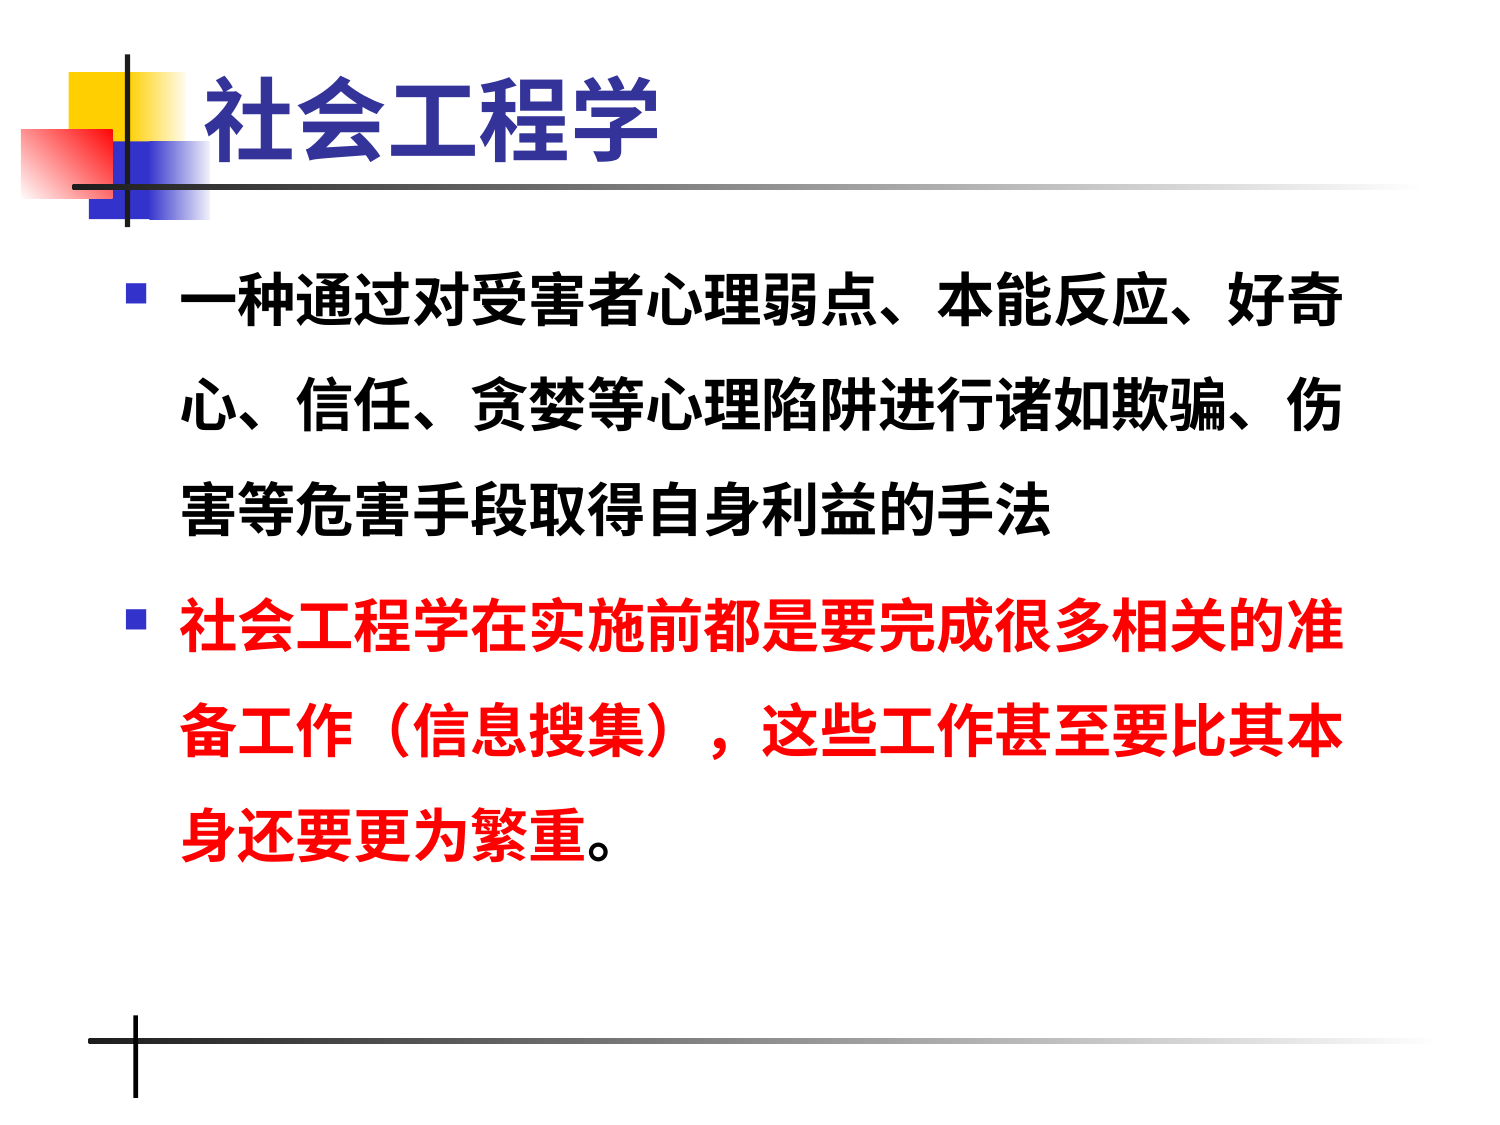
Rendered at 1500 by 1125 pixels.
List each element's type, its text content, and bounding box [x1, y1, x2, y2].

list 一种通过对受害者心理弱点、本能反应、好奇心、信任、贪婪等心理陷阱进行诸如欺骗、伤害等危害手段取得自身利益的手法 社会工程学在实施前都是要完成很多相关的准备工作（信息搜集），这些工作甚至要比其本身还要更为繁重。 [107, 220, 1384, 896]
title 社会工程学 [188, 23, 1468, 181]
